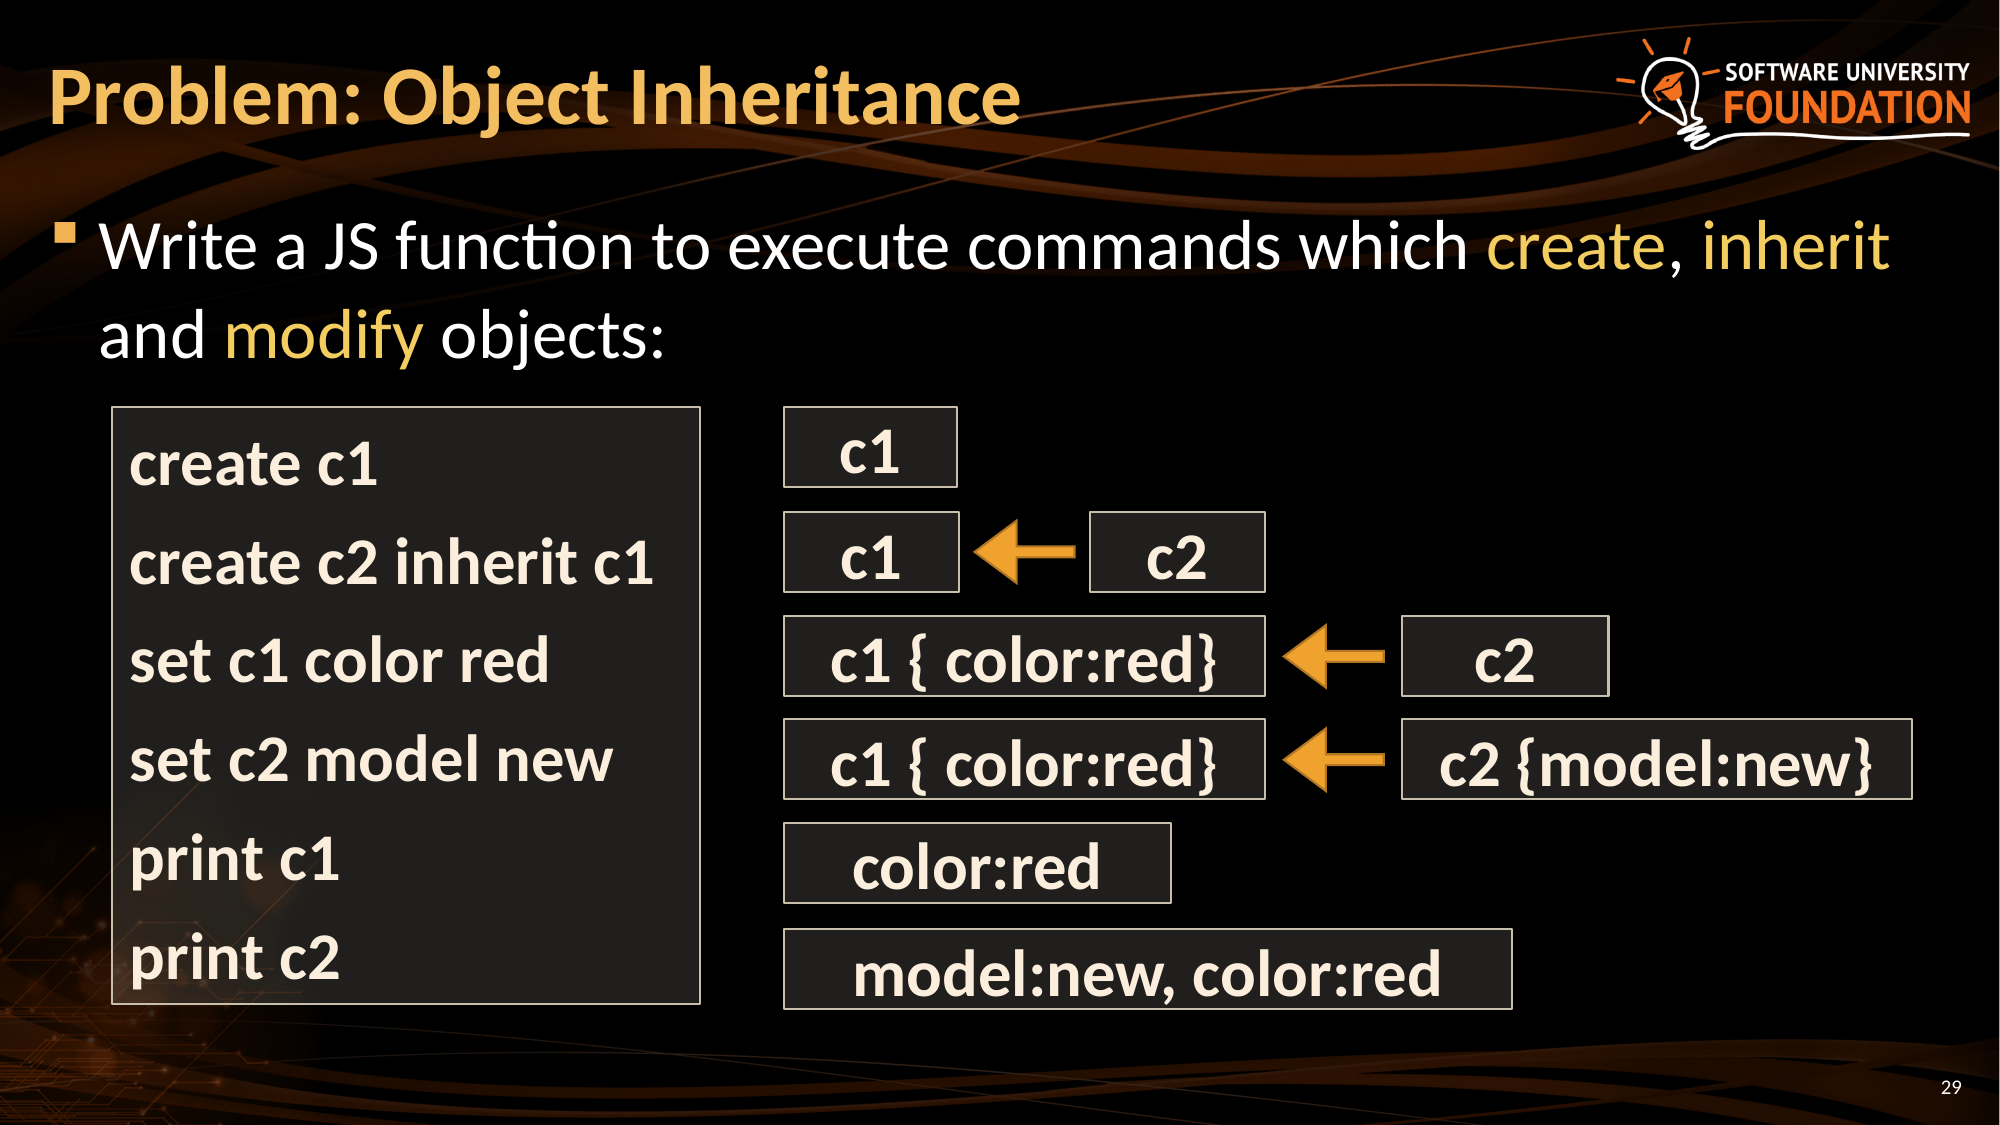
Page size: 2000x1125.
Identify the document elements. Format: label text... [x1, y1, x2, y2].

text_box [972, 518, 1076, 586]
text_box c1 { color:red} [783, 719, 1266, 800]
text_box c2 [1090, 512, 1266, 593]
text_box model:new, color:red [783, 929, 1513, 1010]
text_box c1 [783, 406, 958, 487]
text_box c2 {model:new} [1402, 719, 1913, 800]
text_box [1282, 623, 1385, 690]
text_box create c1 create c2 inherit c1 set c1 color red set c2 model new print c1 print c2 [112, 406, 700, 1005]
text_box [1282, 726, 1385, 794]
text_box c2 [1402, 616, 1609, 697]
text_box color:red [783, 822, 1172, 904]
title Problem: Object Inheritance [30, 6, 1602, 189]
list Write a JS function to execute commands which create, inherit and modify objects: [31, 188, 1968, 1103]
picture [0, 0, 2000, 1125]
text_box c1 { color:red} [783, 616, 1266, 697]
text_box c1 [783, 512, 959, 593]
